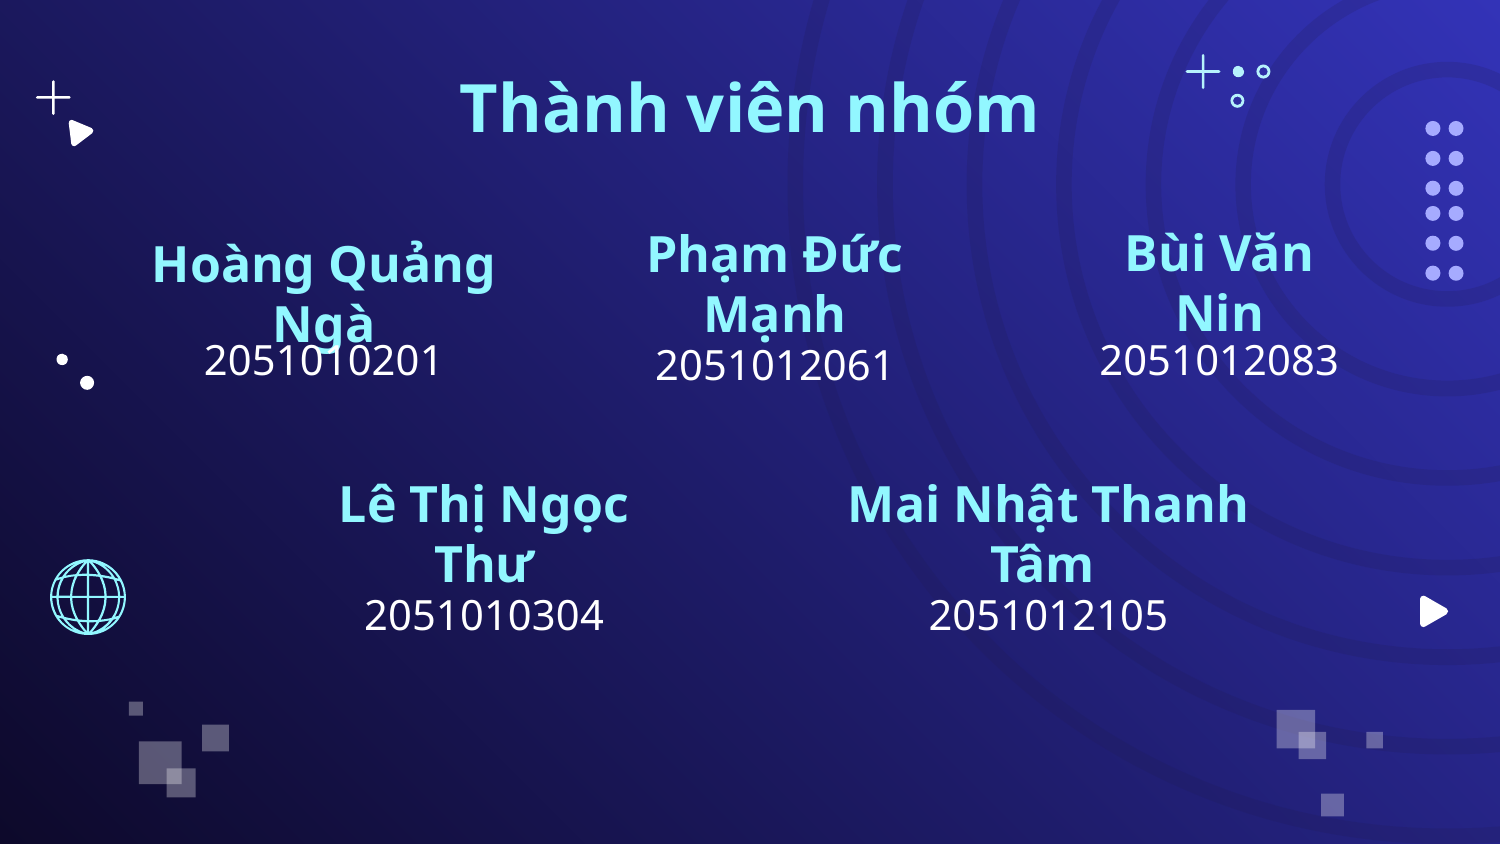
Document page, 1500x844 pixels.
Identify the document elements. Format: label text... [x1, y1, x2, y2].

subtitle 2051012105 [889, 575, 1209, 653]
text_box Lê Thị Ngọc Thư [287, 488, 681, 576]
text_box Bùi Văn Nin [1059, 238, 1379, 319]
title Thành viên nhóm [118, 66, 1382, 145]
text_box 2051010304 [324, 575, 644, 653]
text_box Phạm Đức Mạnh [569, 239, 982, 326]
text_box 2051012083 [1059, 319, 1379, 397]
title Mai Nhật Thanh Tâm [812, 488, 1286, 576]
subtitle 2051010201 [164, 319, 484, 397]
text_box 2051012061 [615, 325, 935, 403]
title Hoàng Quảng Ngà [118, 248, 530, 336]
